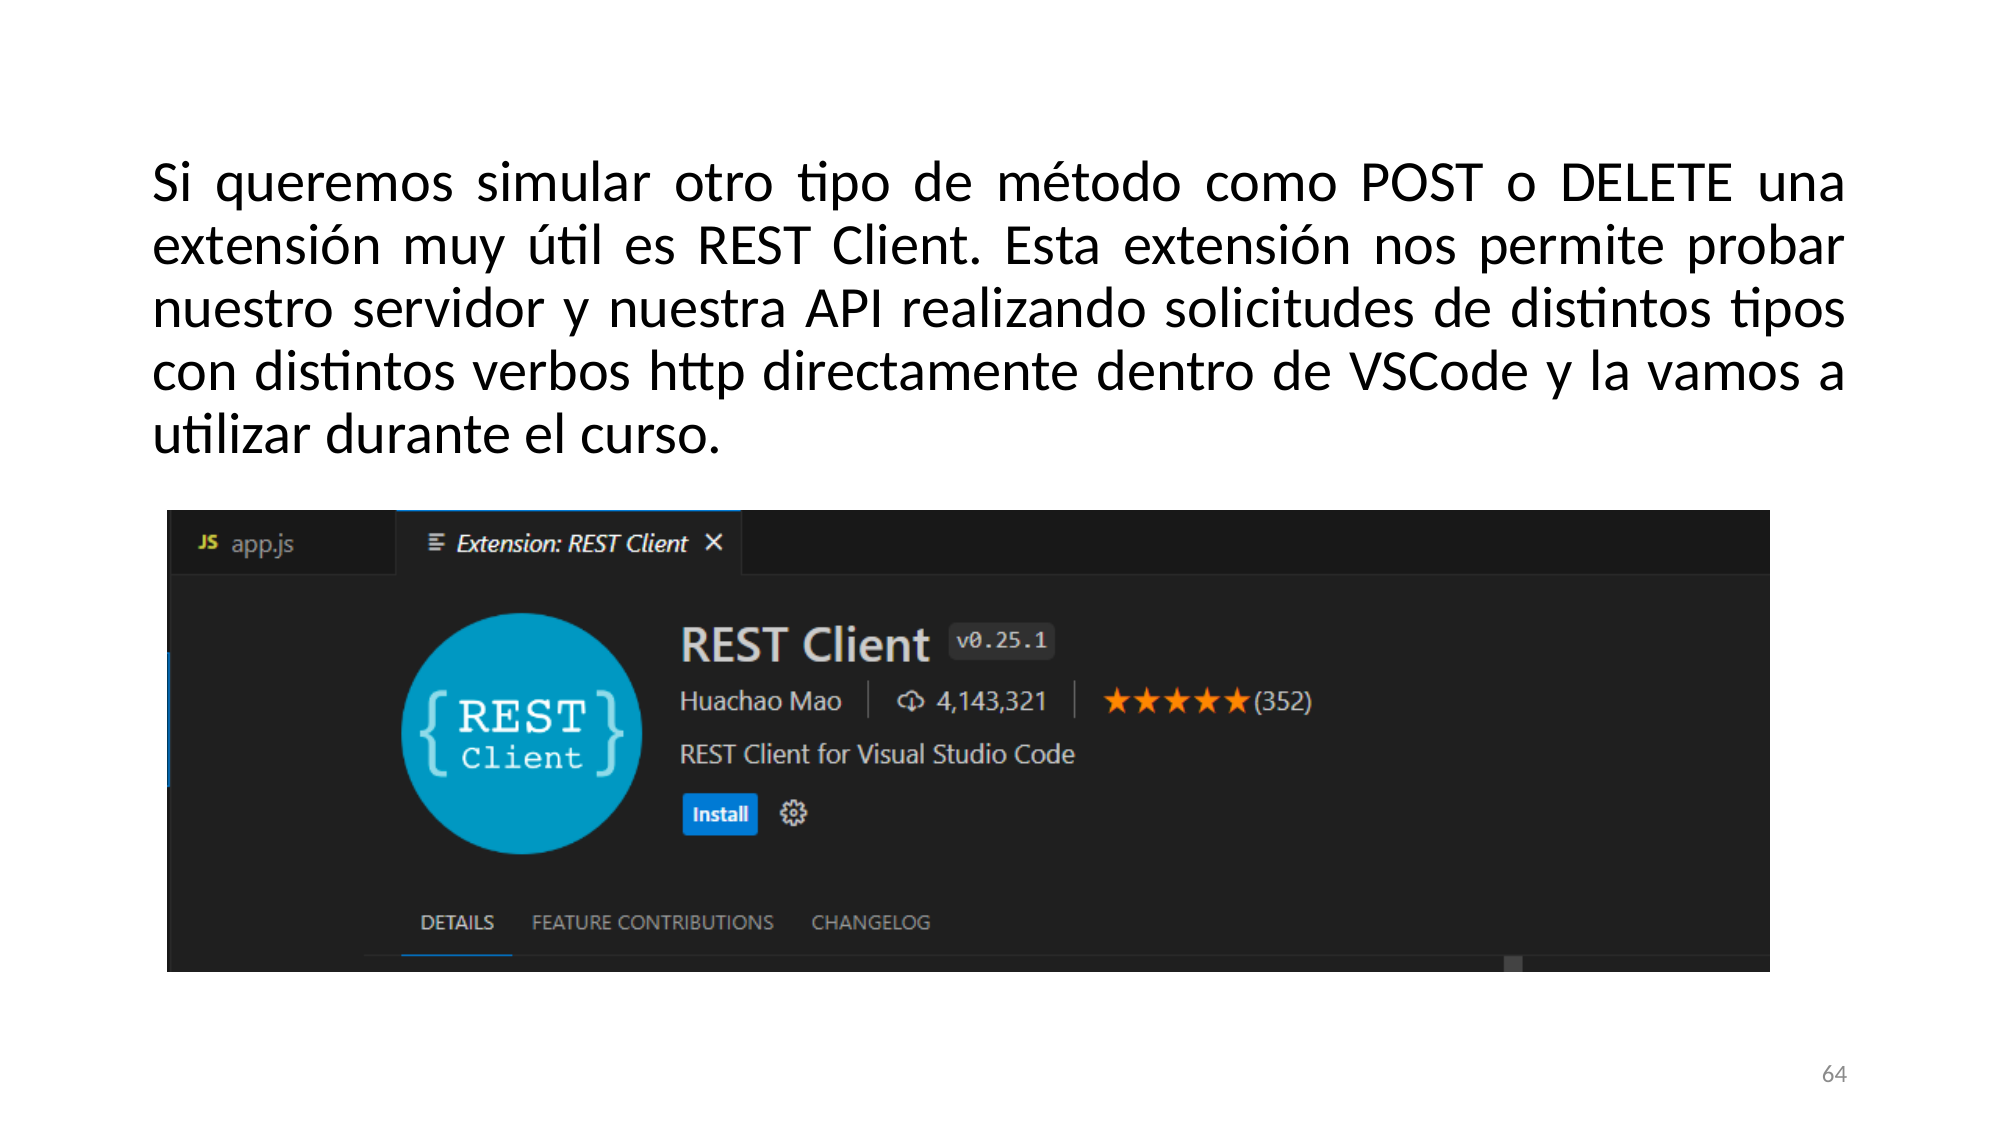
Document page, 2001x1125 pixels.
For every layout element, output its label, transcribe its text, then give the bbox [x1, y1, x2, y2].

list Si queremos simular otro tipo de método como POST o DELETE una extensión muy útil es REST Client. Esta extensión nos permite probar nuestro servidor y nuestra API realizando solicitudes de distintos tipos con distintos verbos http directamente dentro de VSCode y la vamos a utilizar durante el curso. [137, 143, 1863, 1014]
slide_number 64 [1412, 1042, 1863, 1103]
picture [167, 510, 1770, 972]
